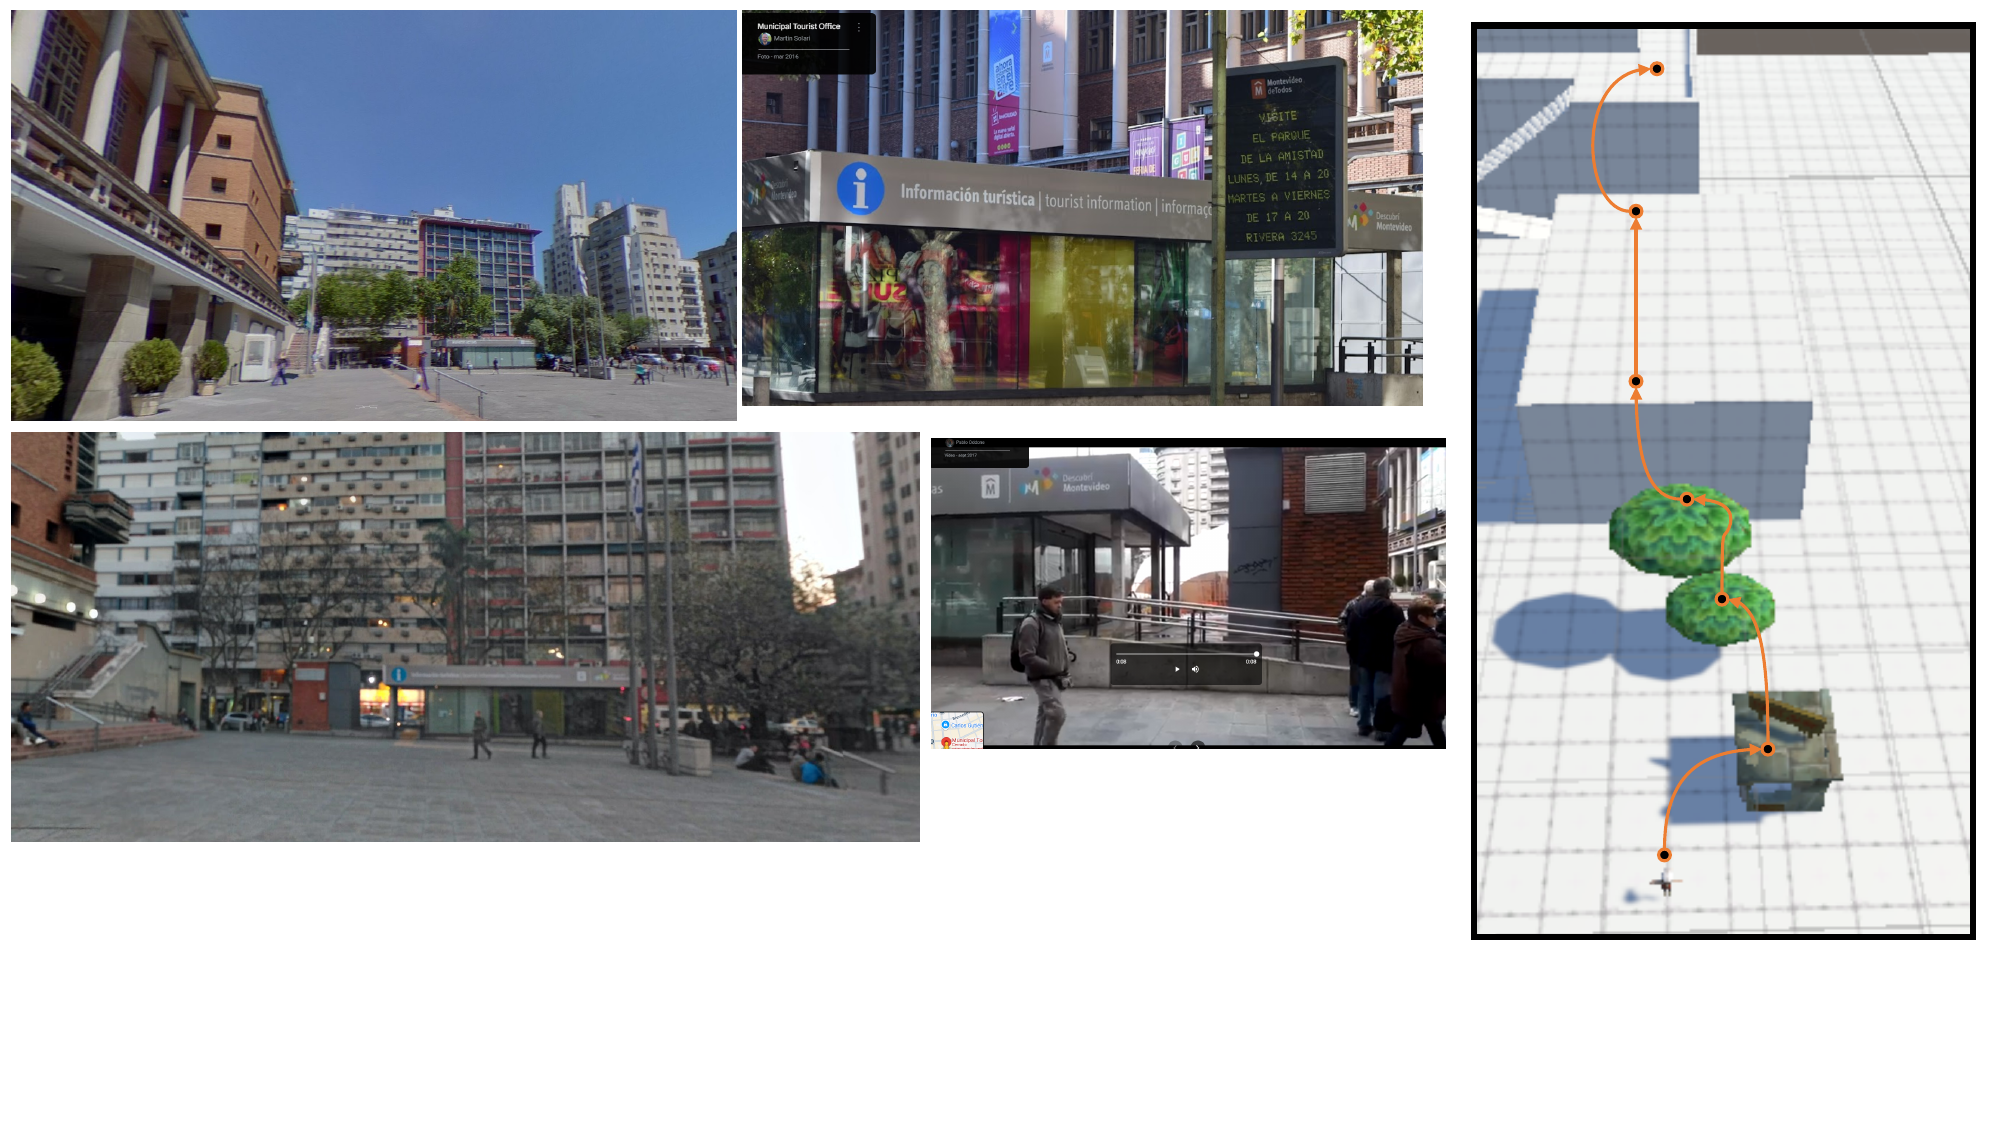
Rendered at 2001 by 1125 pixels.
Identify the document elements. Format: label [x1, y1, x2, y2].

picture [742, 10, 1423, 406]
picture [11, 10, 737, 421]
picture [930, 438, 1446, 749]
picture [11, 432, 920, 842]
text_box [1473, 25, 1974, 938]
